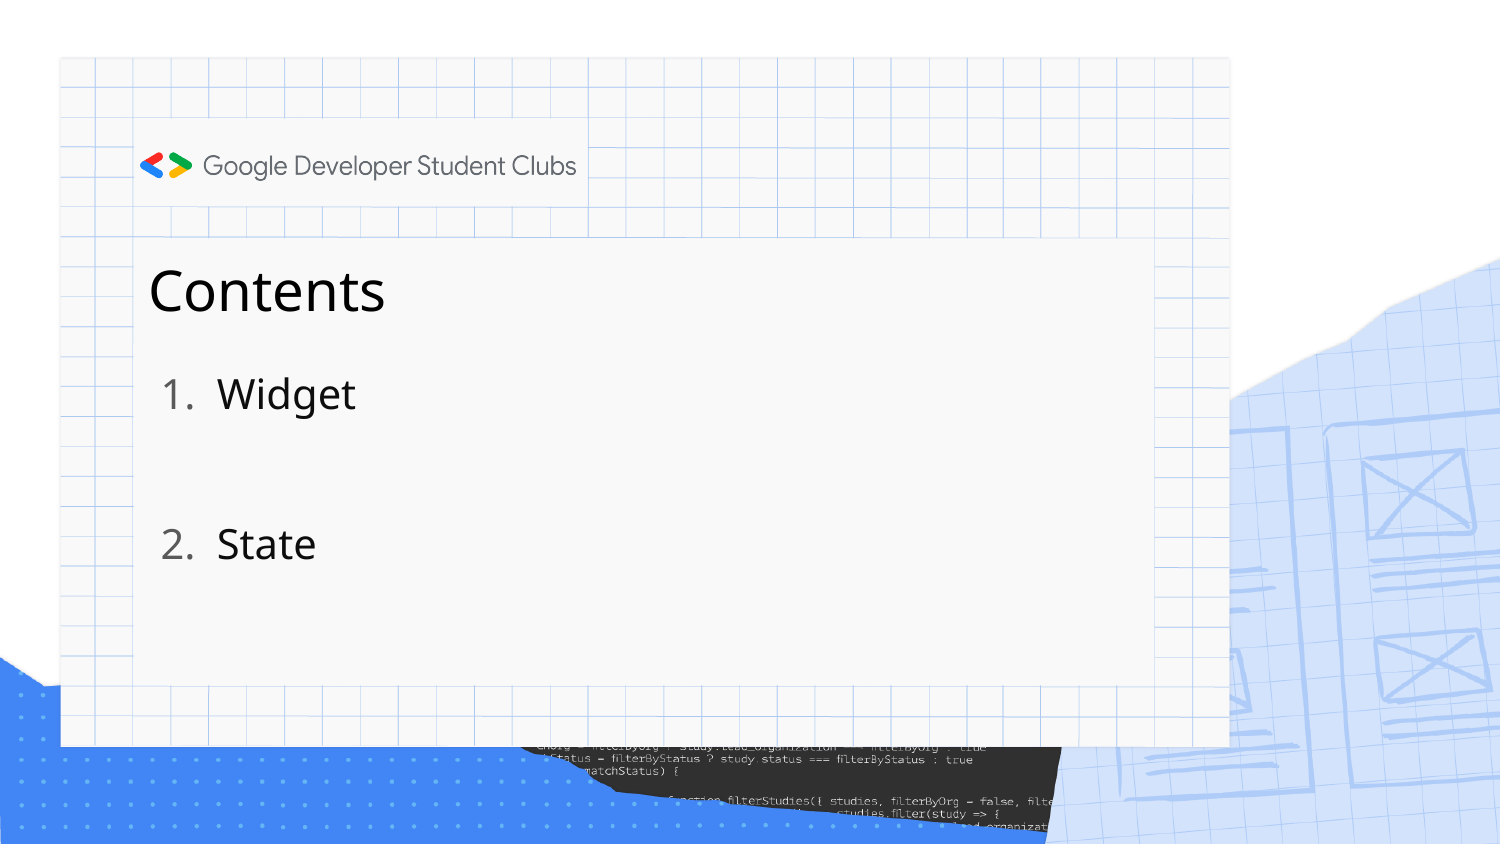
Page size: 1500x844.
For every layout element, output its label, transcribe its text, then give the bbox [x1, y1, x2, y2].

picture [0, 0, 1500, 844]
subtitle Widget State [155, 361, 1125, 844]
title Contents [133, 239, 969, 411]
